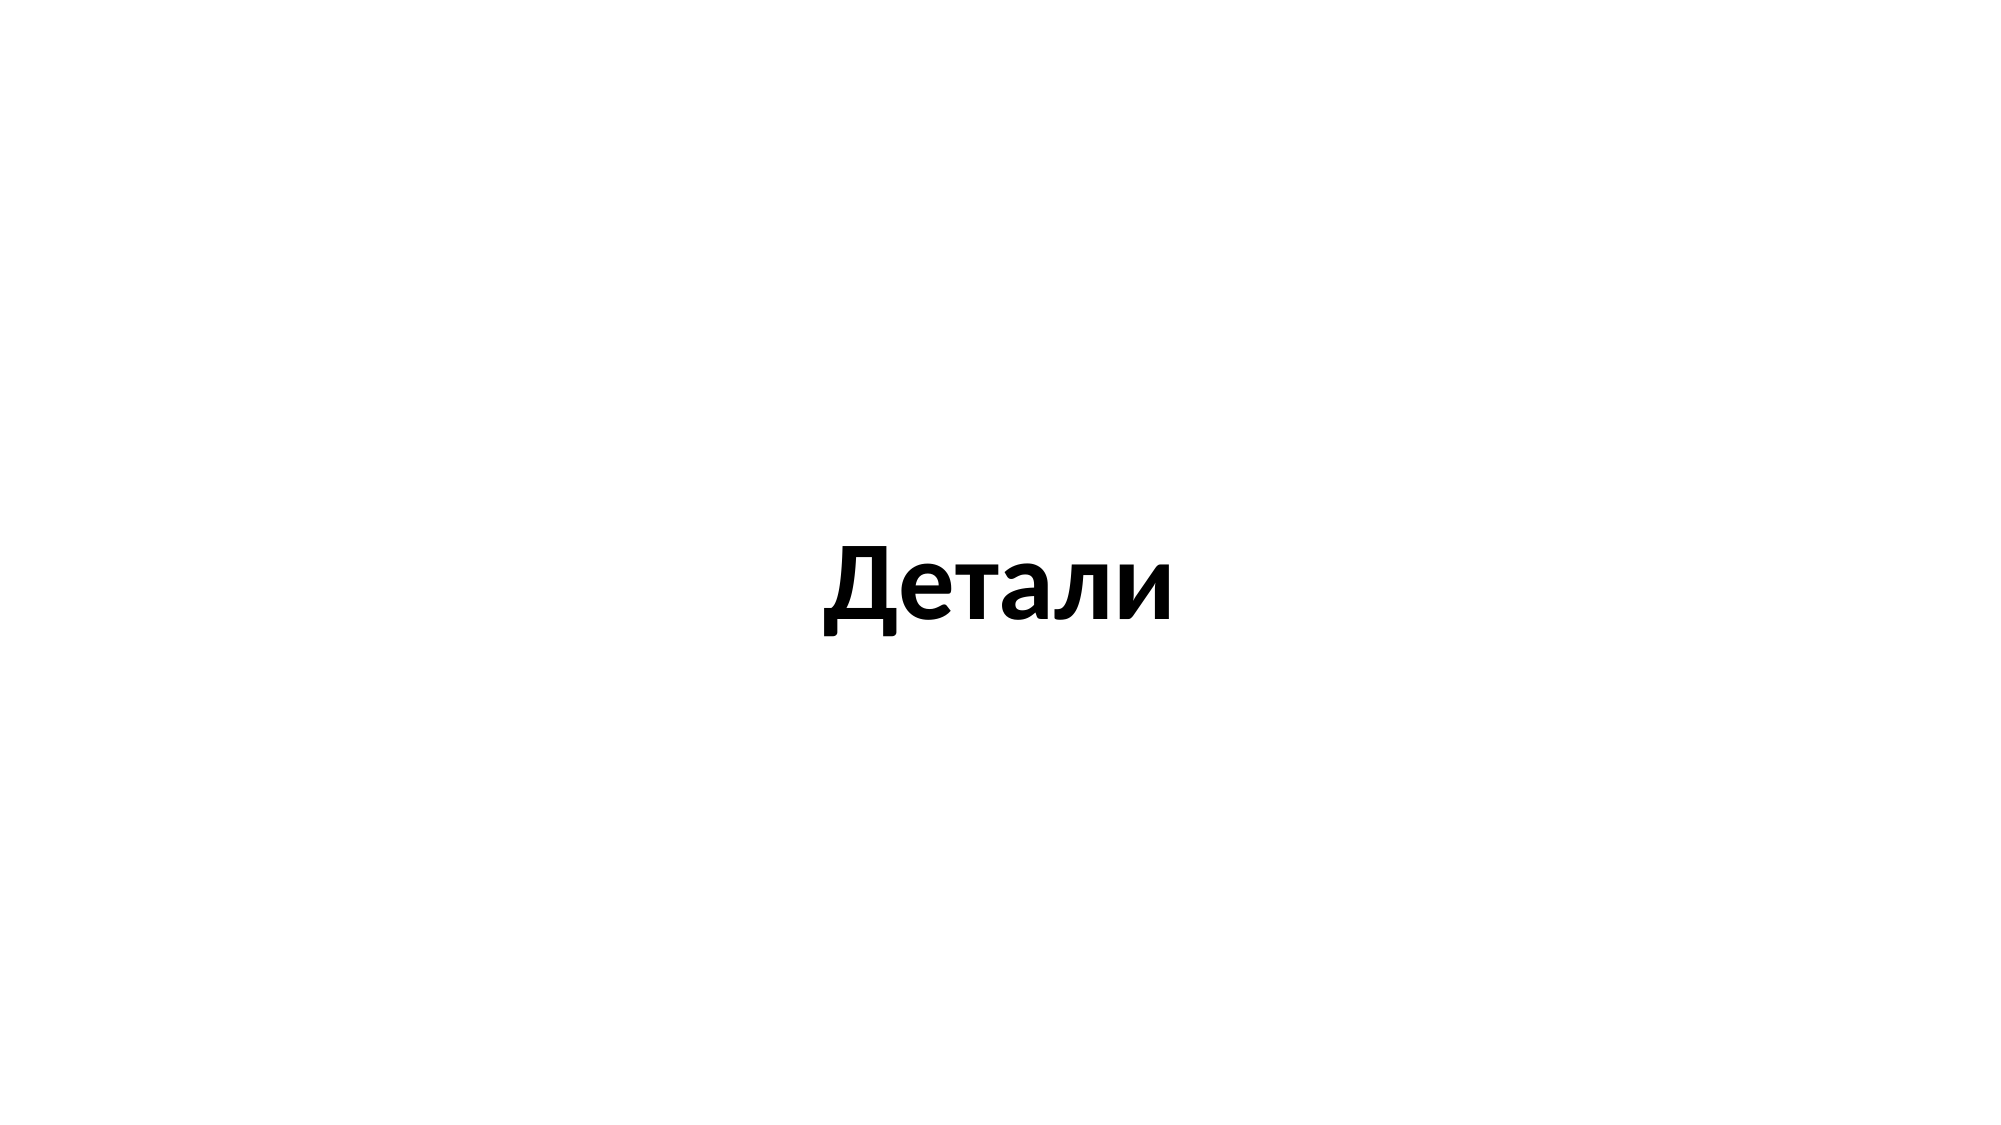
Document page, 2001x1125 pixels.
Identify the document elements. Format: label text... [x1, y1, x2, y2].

text_box Детали [808, 499, 1191, 650]
